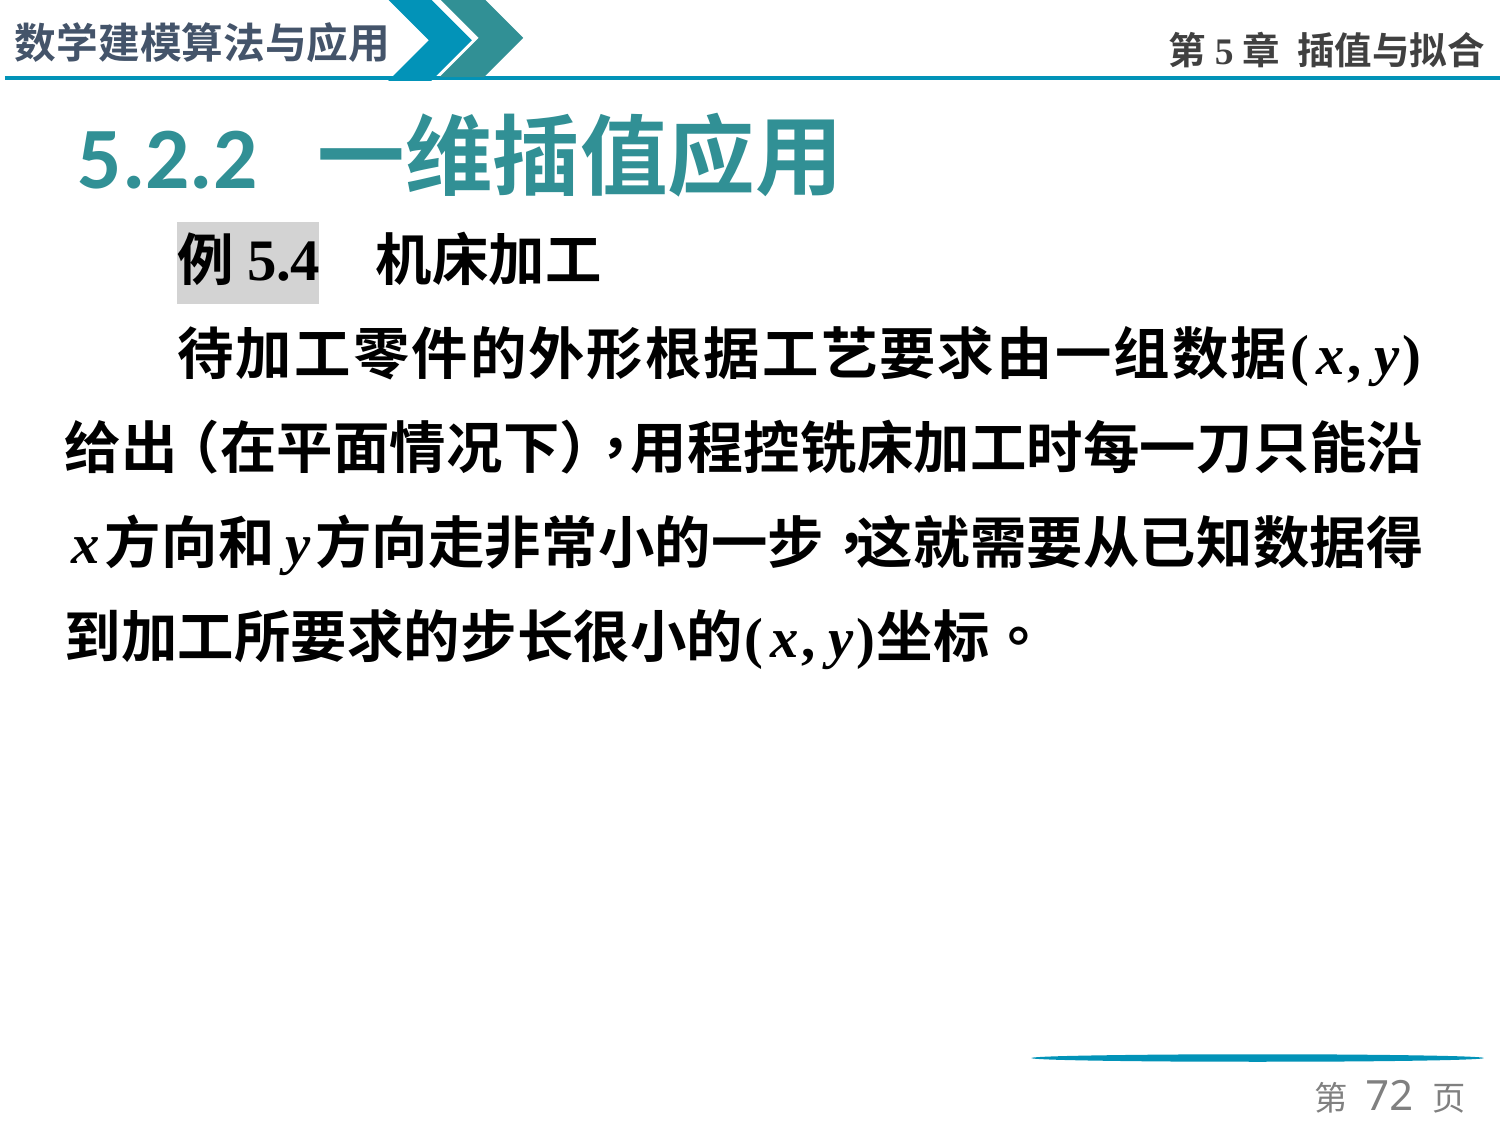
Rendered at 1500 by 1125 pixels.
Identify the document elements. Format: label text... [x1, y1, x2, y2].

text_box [63, 216, 1423, 801]
text_box 5.2.2 一维插值应用 [63, 94, 1100, 214]
